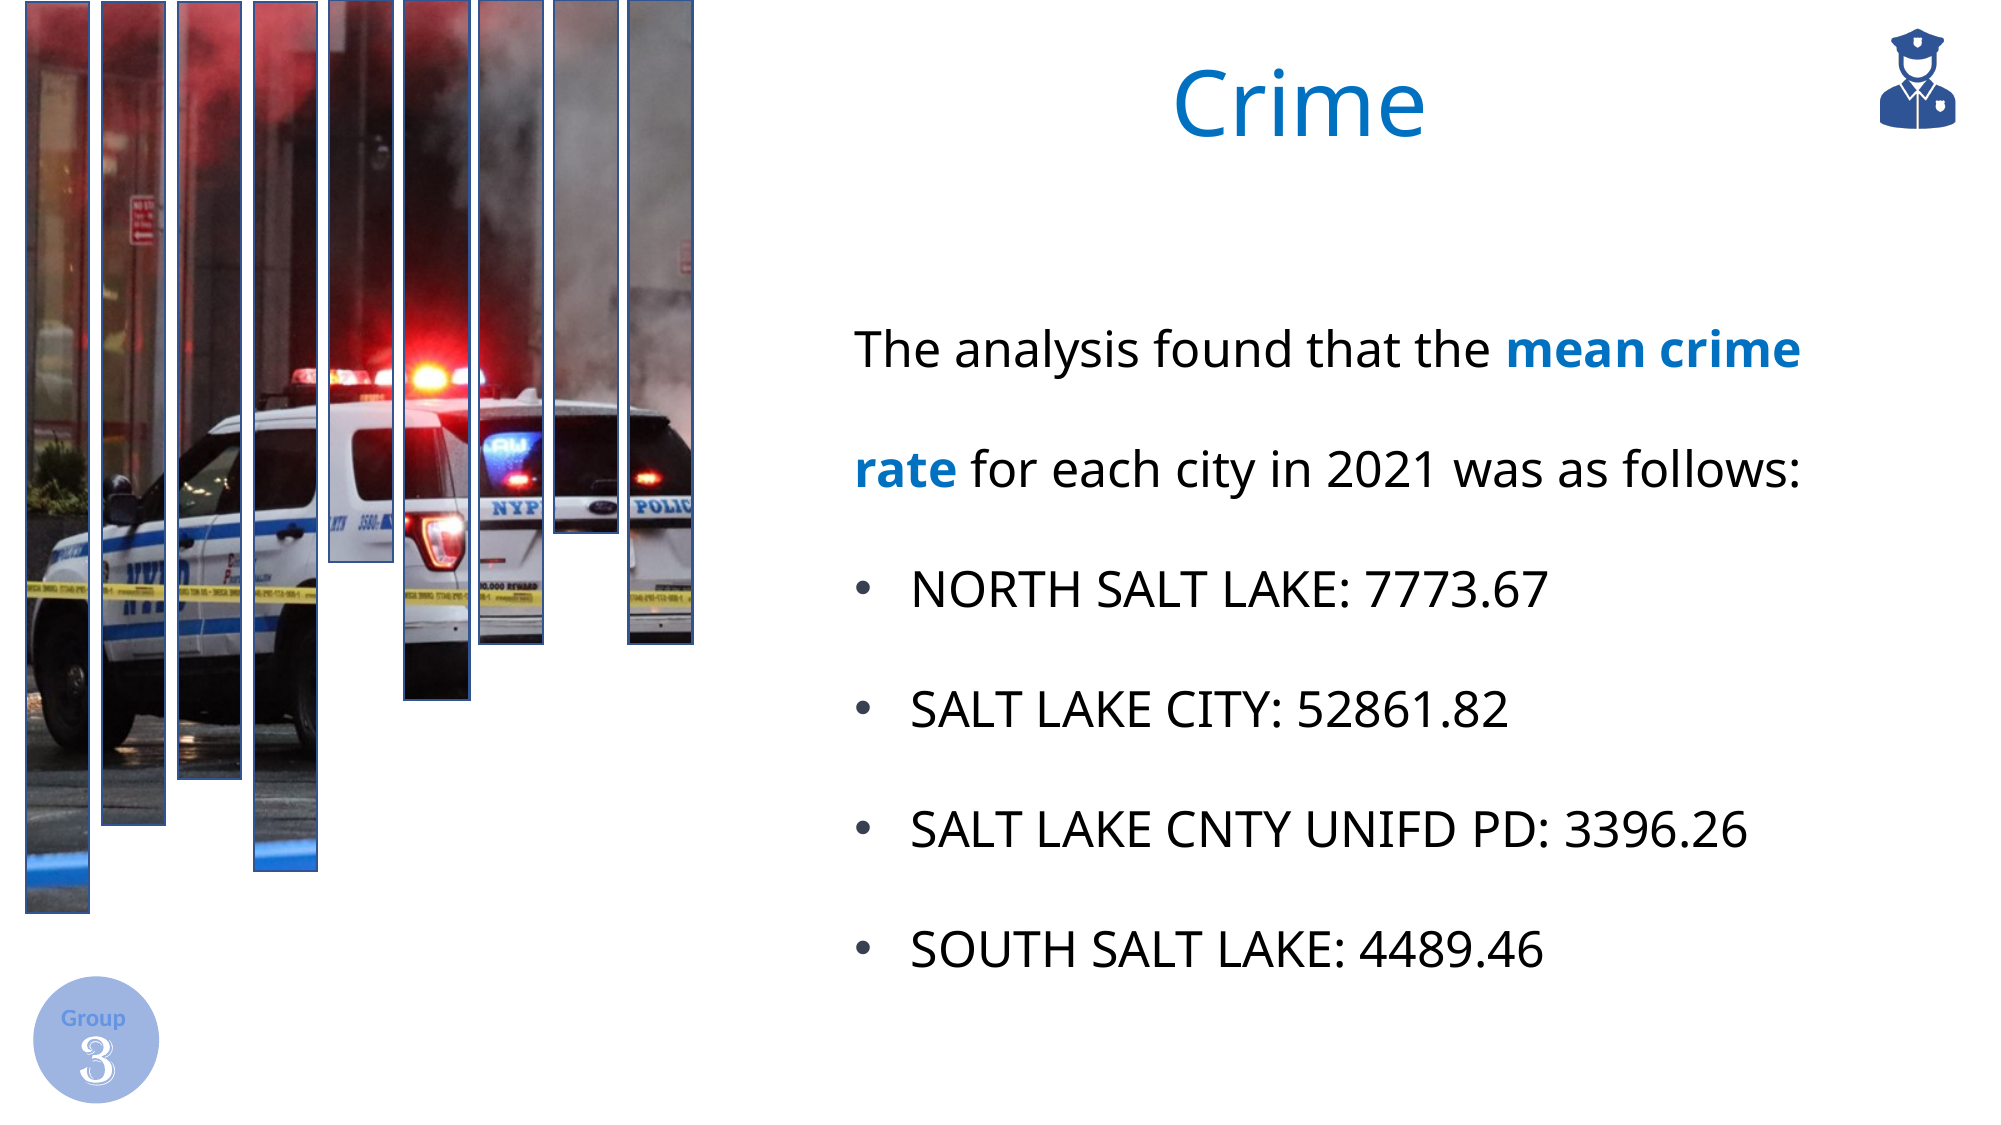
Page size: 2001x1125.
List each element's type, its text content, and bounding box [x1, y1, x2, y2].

text_box [25, 1, 90, 914]
text_box [403, 0, 471, 701]
text_box [101, 1, 166, 826]
picture [1861, 24, 1974, 138]
text_box [478, 0, 544, 645]
text_box Crime [885, 37, 1715, 163]
text_box [328, 0, 394, 563]
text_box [33, 976, 160, 1104]
text_box [177, 1, 242, 780]
text_box [553, 0, 619, 534]
text_box The analysis found that the mean crime rate for each city in 2021 was as follows: NORTH SALT LAKE: 7773.67 SALT LAKE CITY: 52861.82 SALT LAKE CNTY UNIFD PD: 3396.26 SOUTH SALT LAKE: 4489.46 [839, 249, 1888, 1030]
text_box [627, 0, 694, 645]
text_box [253, 1, 318, 872]
